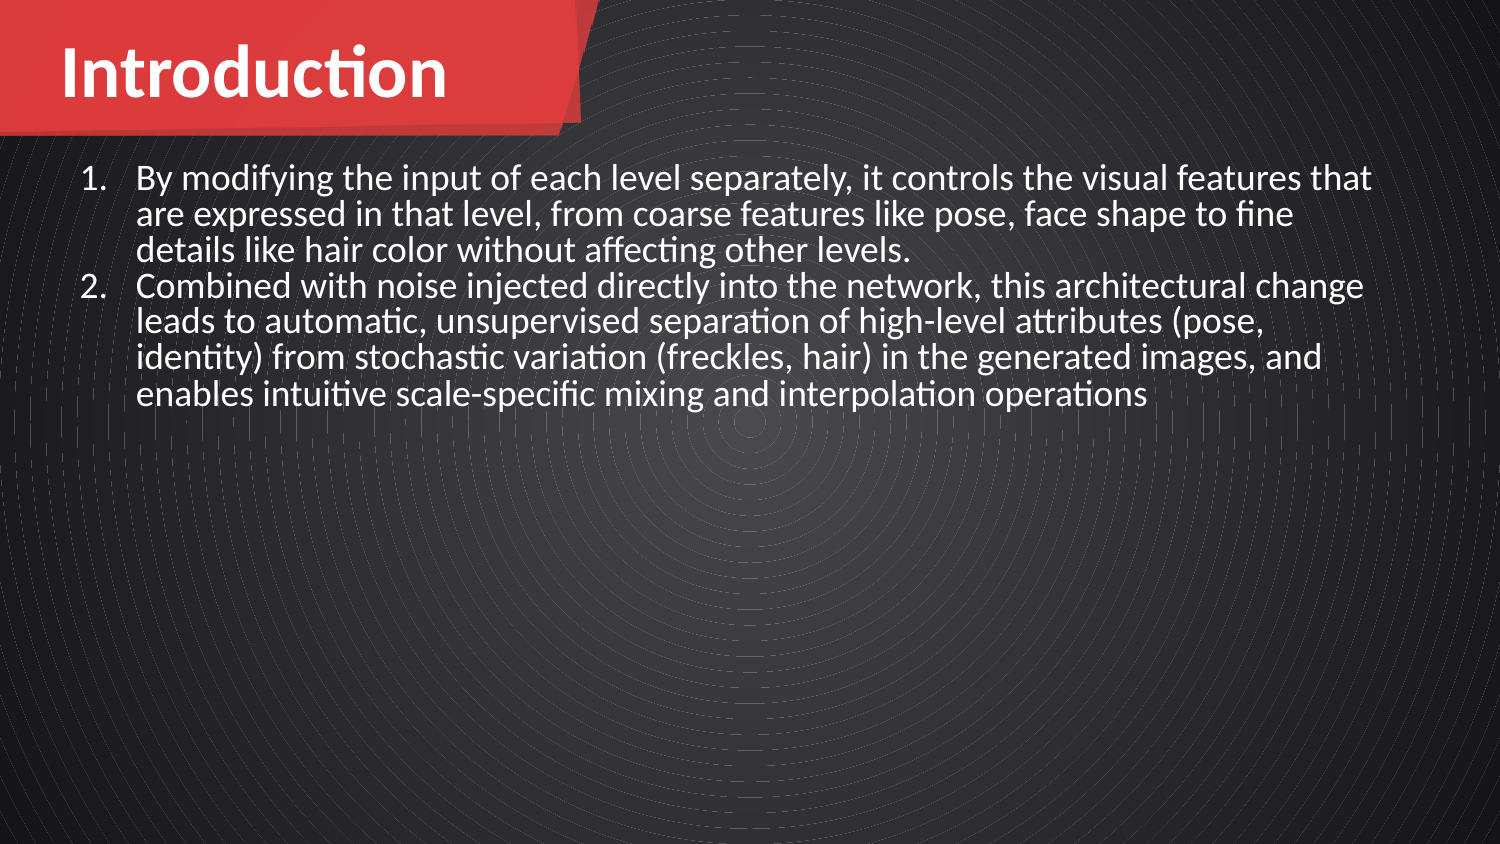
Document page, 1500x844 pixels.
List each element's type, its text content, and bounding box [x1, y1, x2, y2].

list Introduction [49, 27, 1408, 110]
picture [0, 0, 600, 147]
list By modifying the input of each level separately, it controls the visual features that are expressed in that level, from coarse features like pose, face shape to fine details like hair color without affecting other levels. Combined with noise injected directly into the network, this architectural change leads to automatic, unsupervised separation of high-level attributes (pose, identity) from stochastic variation (freckles, hair) in the generated images, and enables intuitive scale-specific mixing and interpolation operations [49, 155, 1408, 816]
